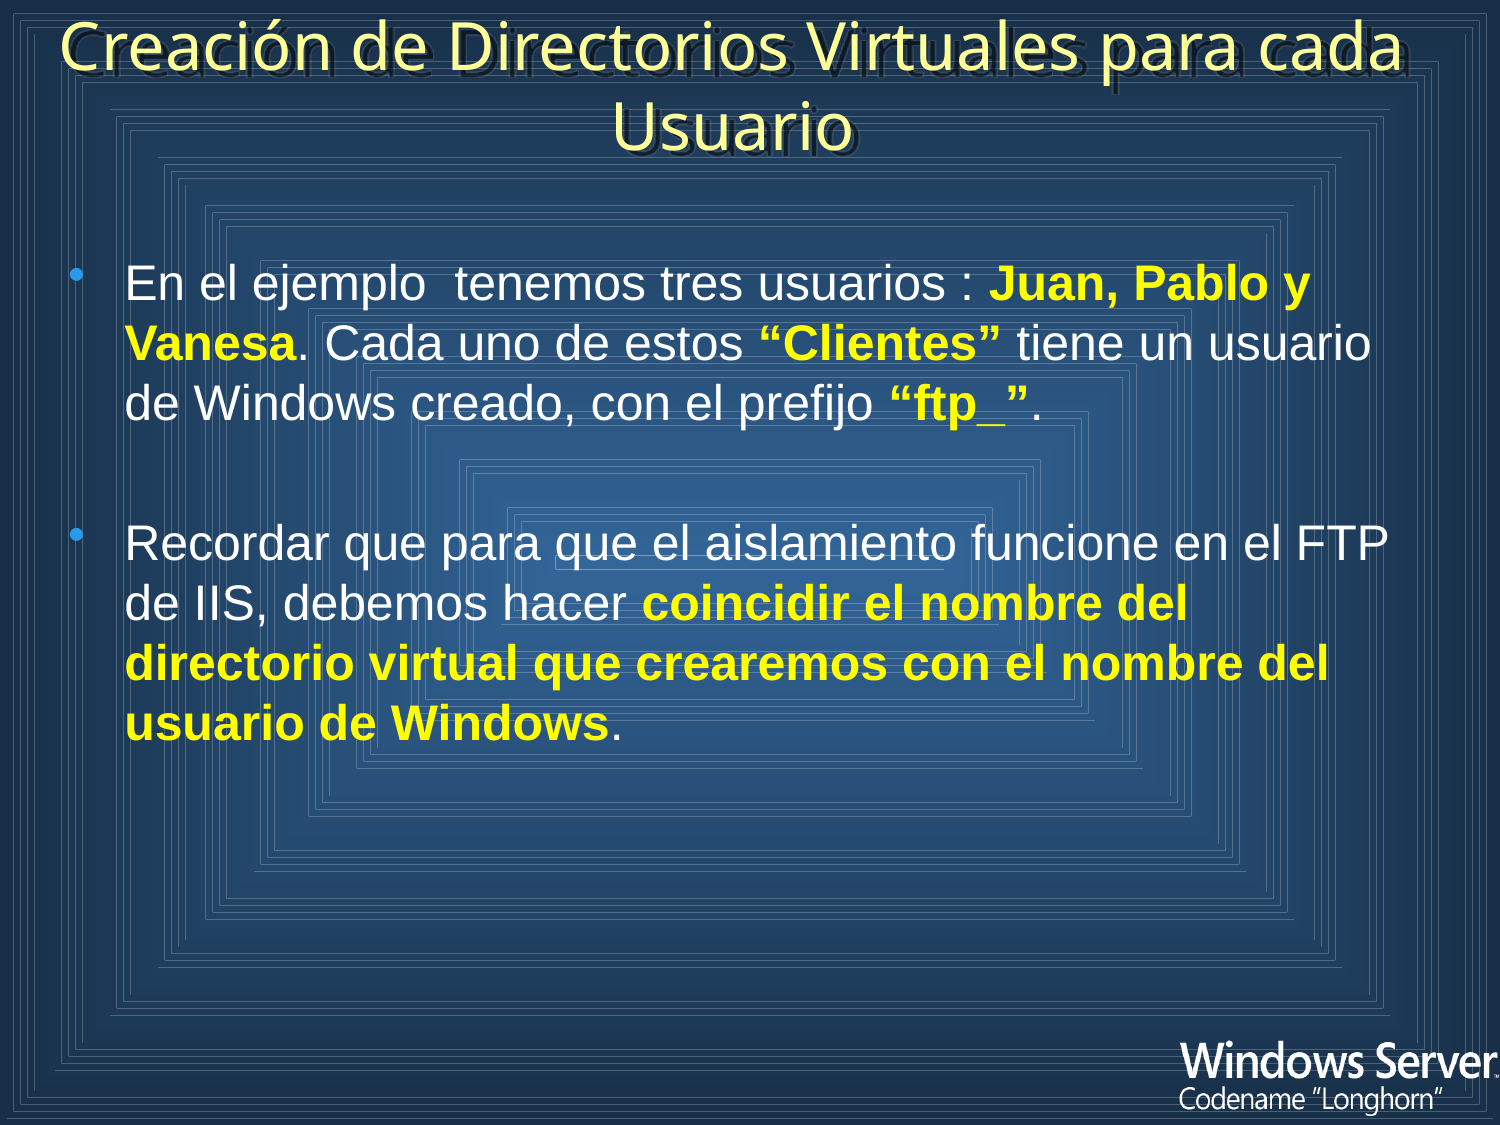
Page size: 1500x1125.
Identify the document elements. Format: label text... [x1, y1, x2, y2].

text_box En el ejemplo tenemos tres usuarios : Juan, Pablo y Vanesa. Cada uno de estos “Clientes” tiene un usuario de Windows creado, con el prefijo “ftp_”. Recordar que para que el aislamiento funcione en el FTP de IIS, debemos hacer coincidir el nombre del directorio virtual que crearemos con el nombre del usuario de Windows. [53, 172, 1449, 941]
title Creación de Directorios Virtuales para cada Usuario [41, 18, 1426, 150]
